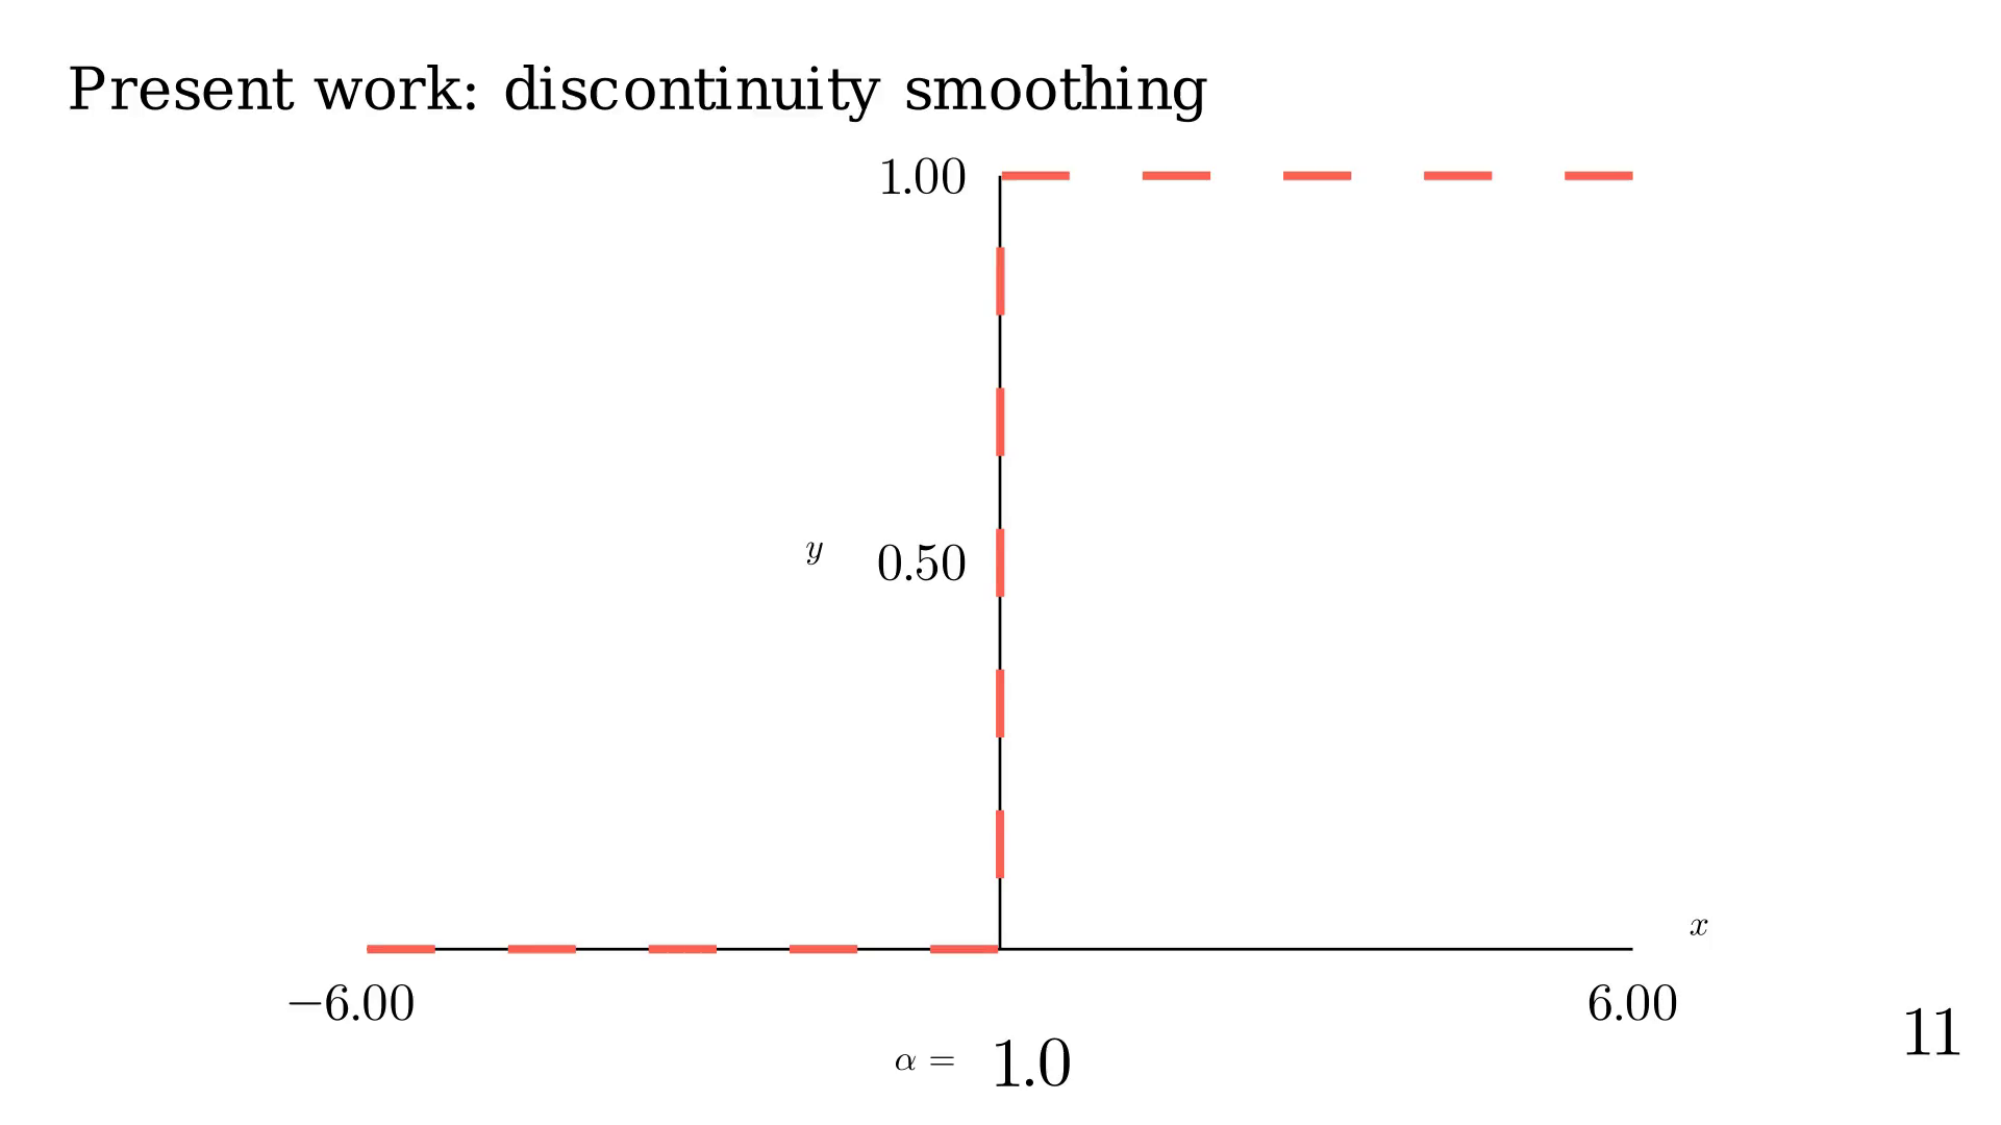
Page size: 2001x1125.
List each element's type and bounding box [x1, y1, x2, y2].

text_box [0, 0, 2000, 1125]
